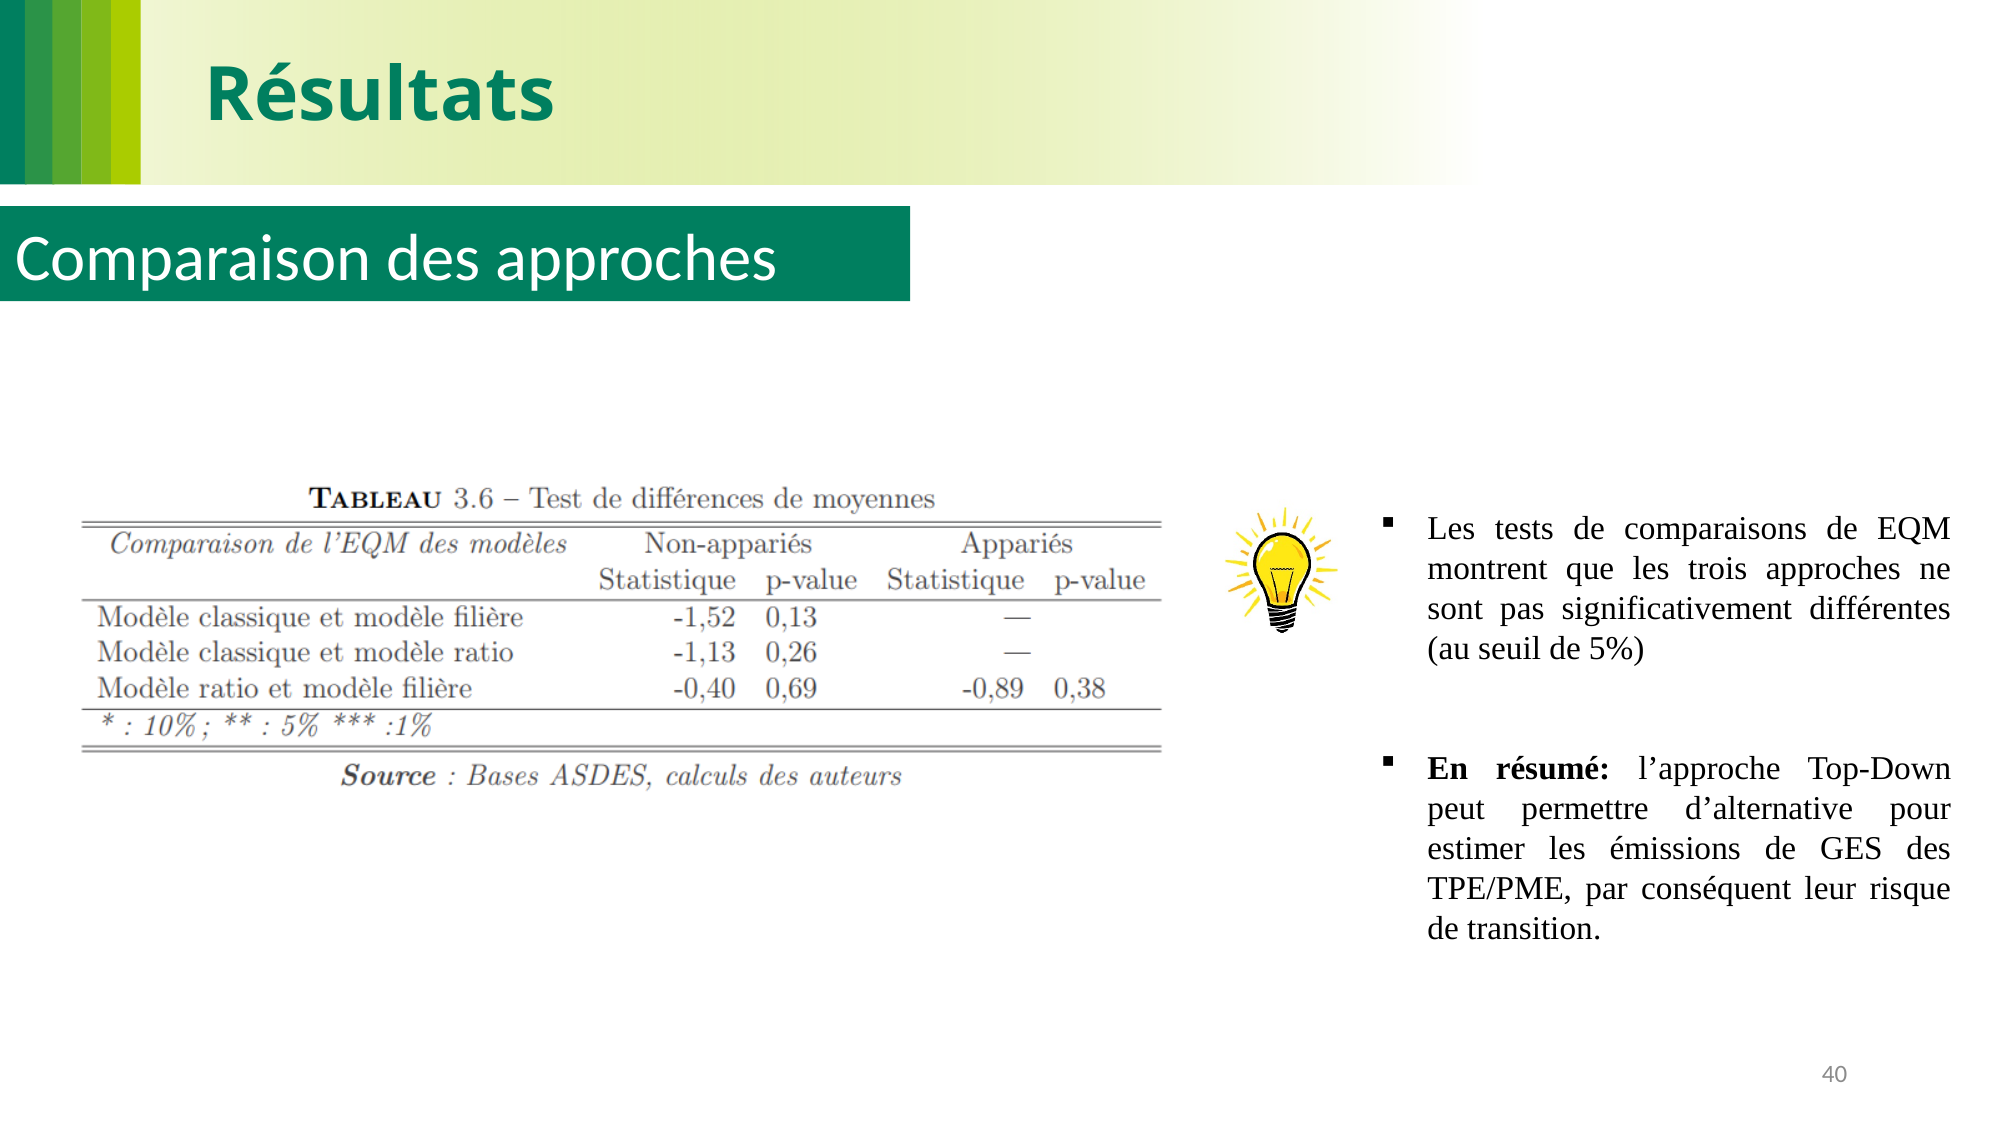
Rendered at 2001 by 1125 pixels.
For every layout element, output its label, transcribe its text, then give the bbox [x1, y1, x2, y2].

text_box [0, 0, 24, 185]
slide_number 40 [1412, 1042, 1863, 1103]
text_box [81, 0, 110, 185]
text_box [51, 0, 81, 185]
picture [39, 458, 1346, 815]
text_box [110, 0, 142, 185]
text_box Comparaison des approches [0, 206, 911, 302]
text_box Les tests de comparaisons de EQM montrent que les trois approches ne sont pas significativement différentes (au seuil de 5%) En résumé: l’approche Top-Down peut permettre d’alternative pour estimer les émissions de GES des TPE/PME, par conséquent leur risque de transition. [1365, 498, 1968, 948]
text_box Résultats [190, 37, 1215, 143]
text_box [24, 0, 51, 185]
text_box [125, 0, 1485, 186]
